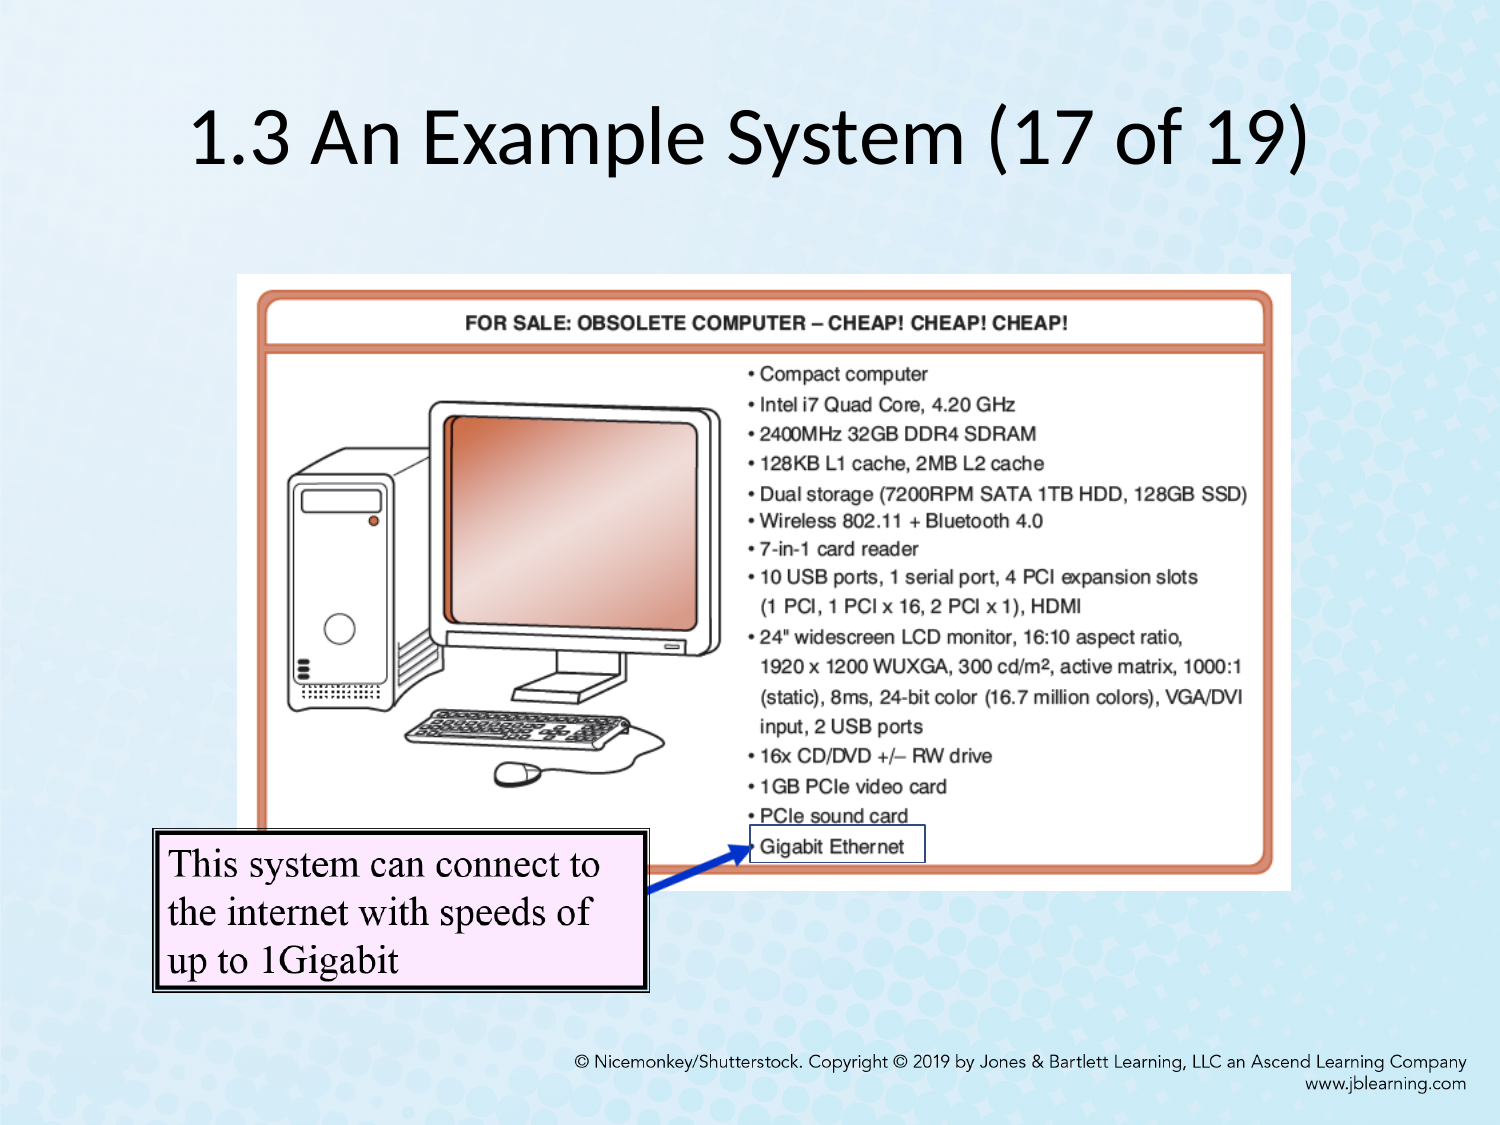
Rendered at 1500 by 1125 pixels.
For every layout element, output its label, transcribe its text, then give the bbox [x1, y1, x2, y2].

picture [0, 0, 1500, 1125]
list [237, 274, 1291, 891]
title 1.3 An Example System (17 of 19) [112, 37, 1388, 225]
